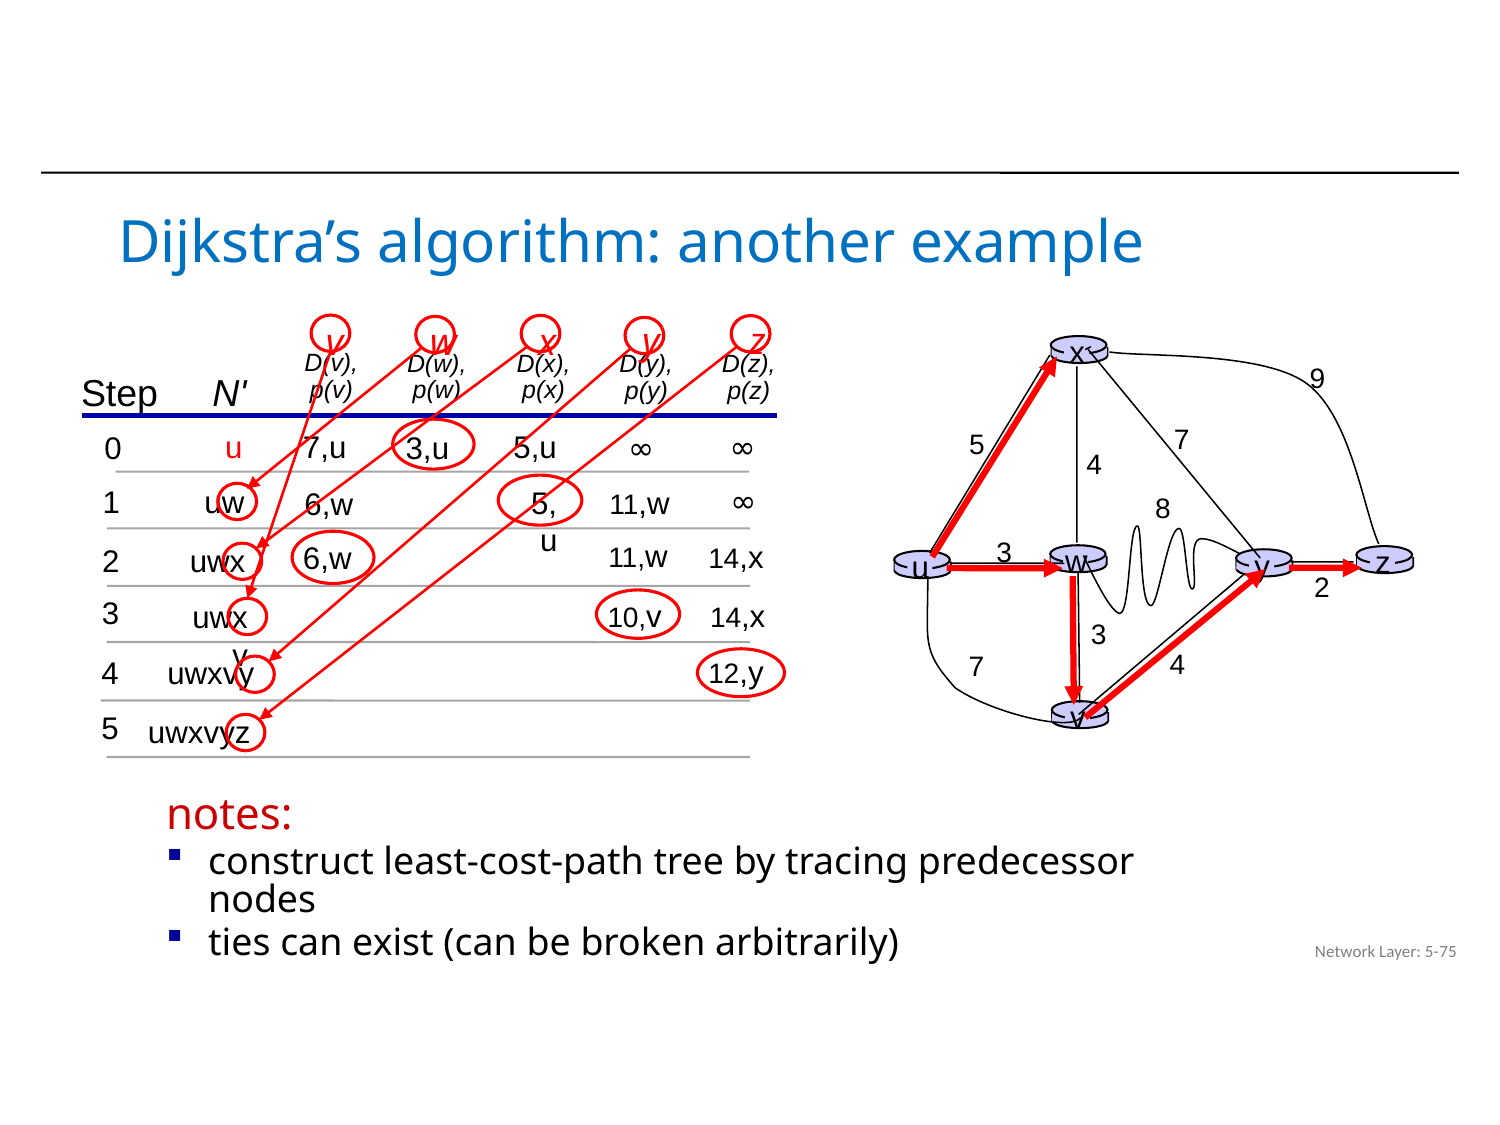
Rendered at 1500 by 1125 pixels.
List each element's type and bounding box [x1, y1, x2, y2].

text_box [893, 324, 1414, 744]
text_box [66, 309, 791, 758]
slide_number [1134, 933, 1473, 979]
text_box [151, 786, 1248, 962]
text_box [86, 646, 134, 699]
title [102, 183, 1479, 295]
